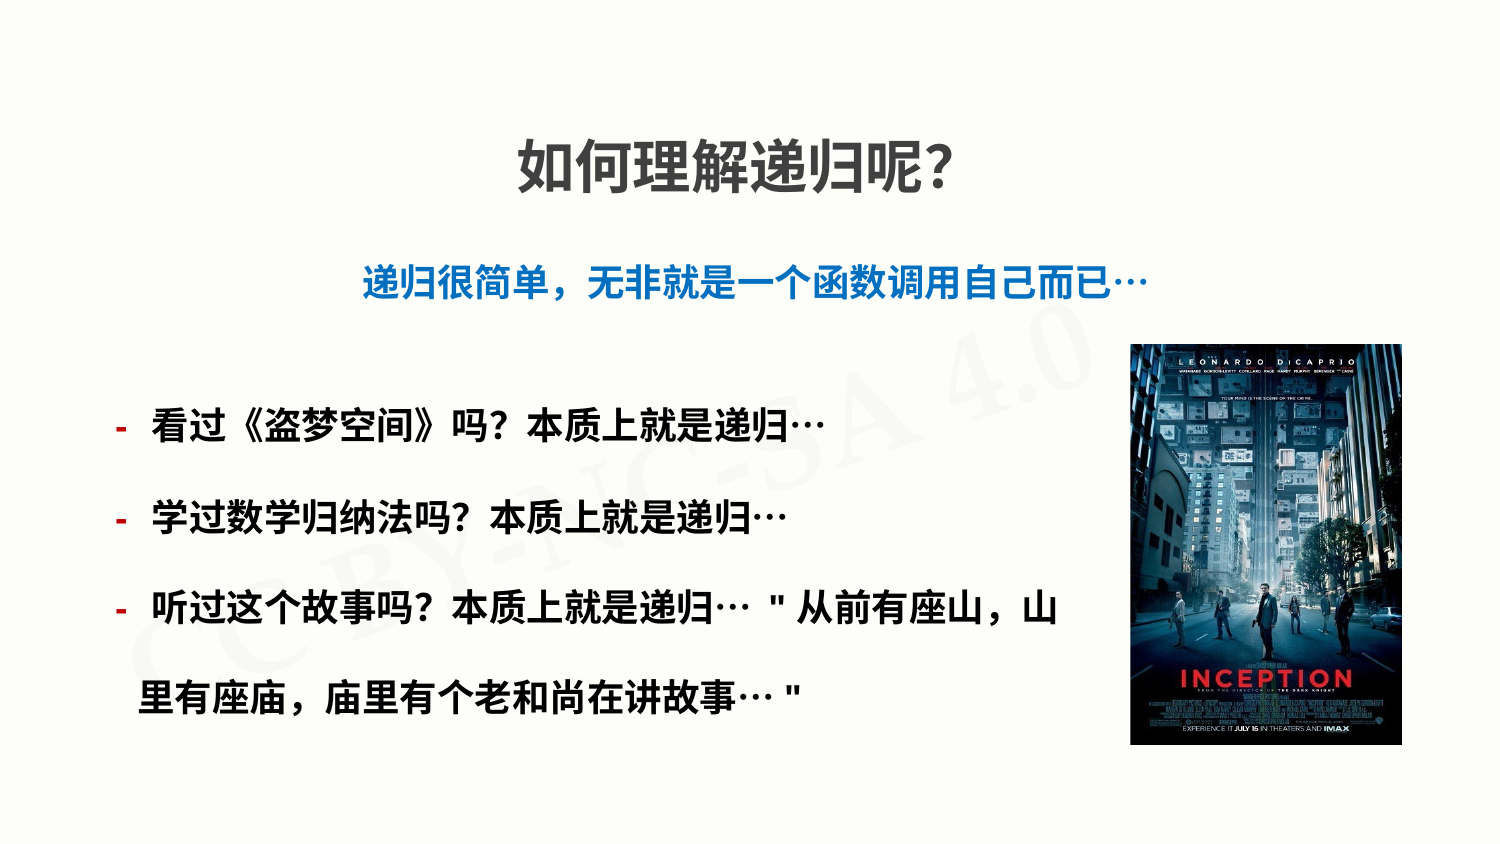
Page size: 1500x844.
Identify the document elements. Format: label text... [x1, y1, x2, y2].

text_box [1130, 344, 1402, 745]
title 如何理解递归呢？ [514, 130, 986, 272]
text_box 递归很简单，无非就是一个函数调用自己而已… - 看过《盗梦空间》吗？本质上就是递归… - 学过数学归纳法吗？本质上就是递归… - 听过这个故事吗？本质上就是递归… "从前有座山，山里有座庙，庙里有个老和尚在讲故事…" [113, 258, 1151, 720]
